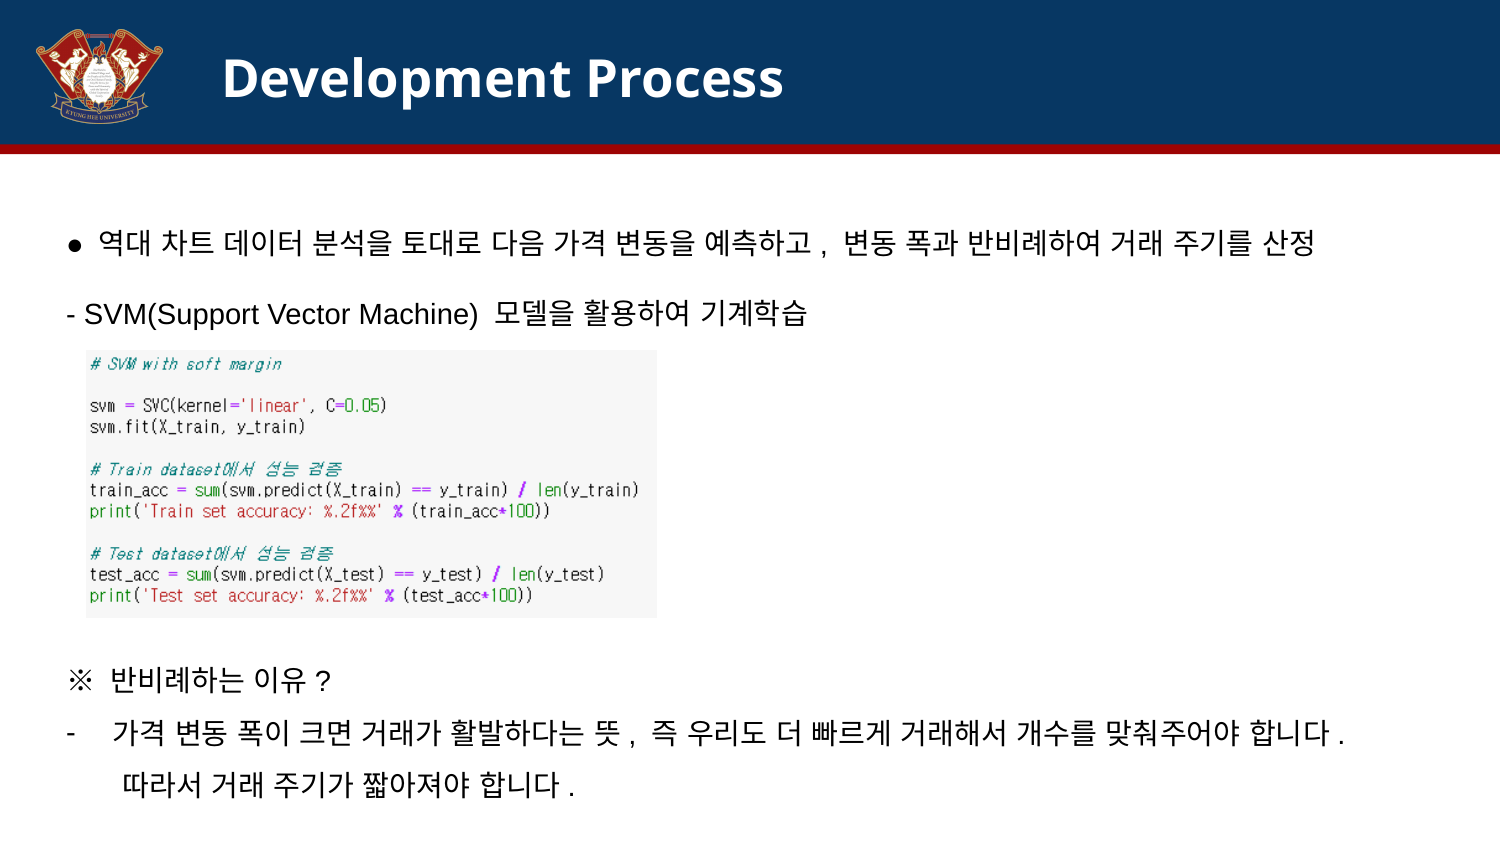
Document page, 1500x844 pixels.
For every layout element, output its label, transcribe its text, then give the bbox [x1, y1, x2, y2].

text_box [0, 0, 1500, 144]
picture [36, 29, 164, 124]
title Development Process [206, 29, 1460, 124]
picture [86, 350, 657, 618]
text_box ● 역대 차트 데이터 분석을 토대로 다음 가격 변동을 예측하고, 변동 폭과 반비례하여 거래 주기를 산정 - SVM(Support Vector Machine) 모델을 활용하여 기계학습 ※ 반비례하는 이유? 가격 변동 폭이 크면 거래가 활발하다는 뜻, 즉 우리도 더 빠르게 거래해서 개수를 맞춰주어야 합니다. 따라서 거래 주기가 짧아져야 합니다. [51, 183, 1449, 844]
text_box [0, 144, 1500, 155]
